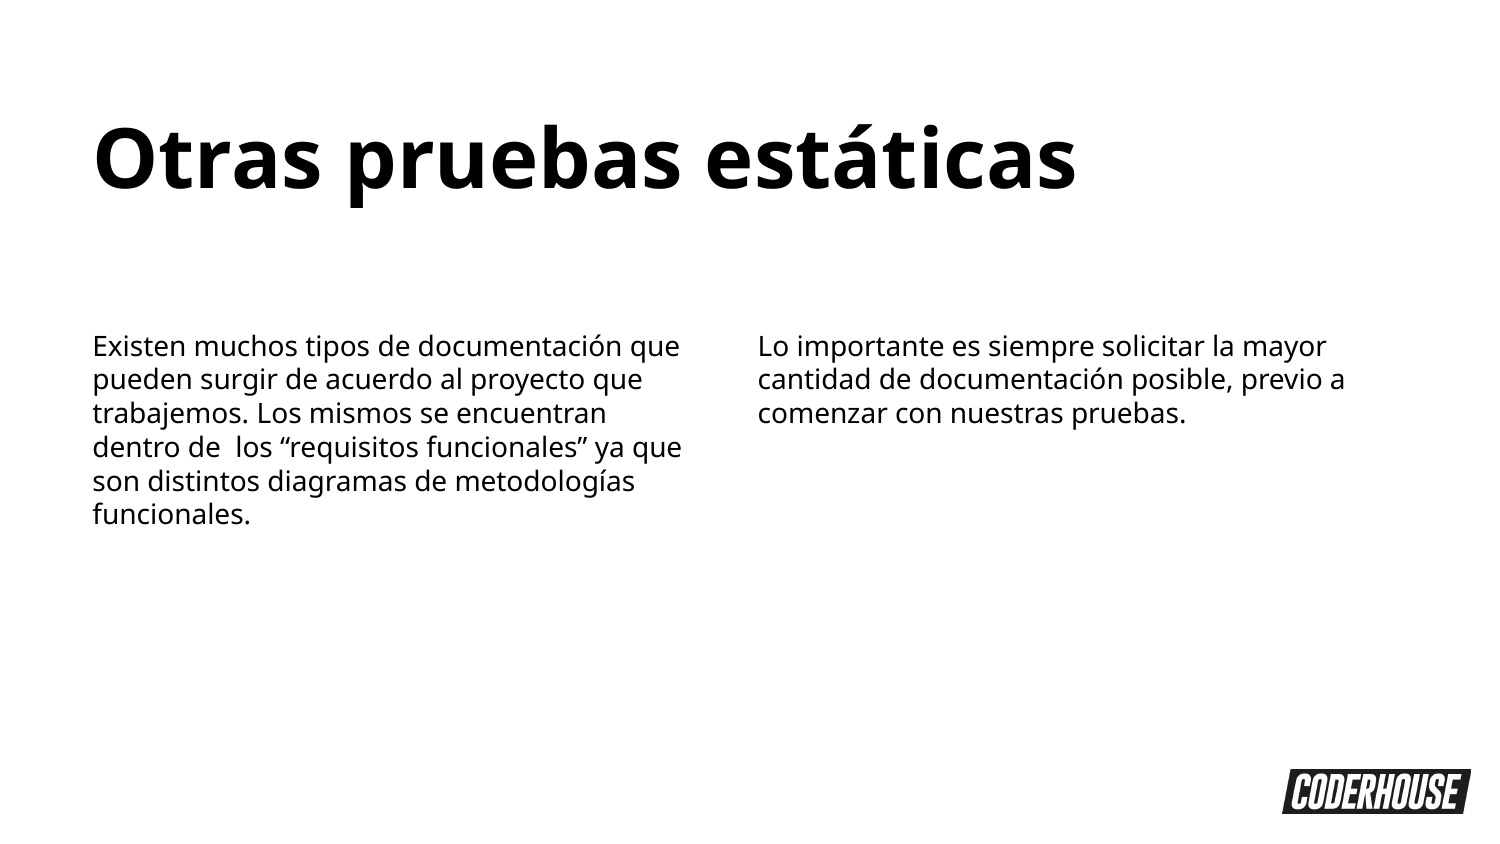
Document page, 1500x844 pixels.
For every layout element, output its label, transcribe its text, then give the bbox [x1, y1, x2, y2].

text_box Existen muchos tipos de documentación que pueden surgir de acuerdo al proyecto que trabajemos. Los mismos se encuentran dentro de los “requisitos funcionales” ya que son distintos diagramas de metodologías funcionales. [77, 312, 707, 579]
text_box Lo importante es siempre solicitar la mayor cantidad de documentación posible, previo a comenzar con nuestras pruebas. [742, 312, 1372, 445]
text_box Otras pruebas estáticas [77, 101, 1414, 222]
picture [1281, 769, 1471, 814]
